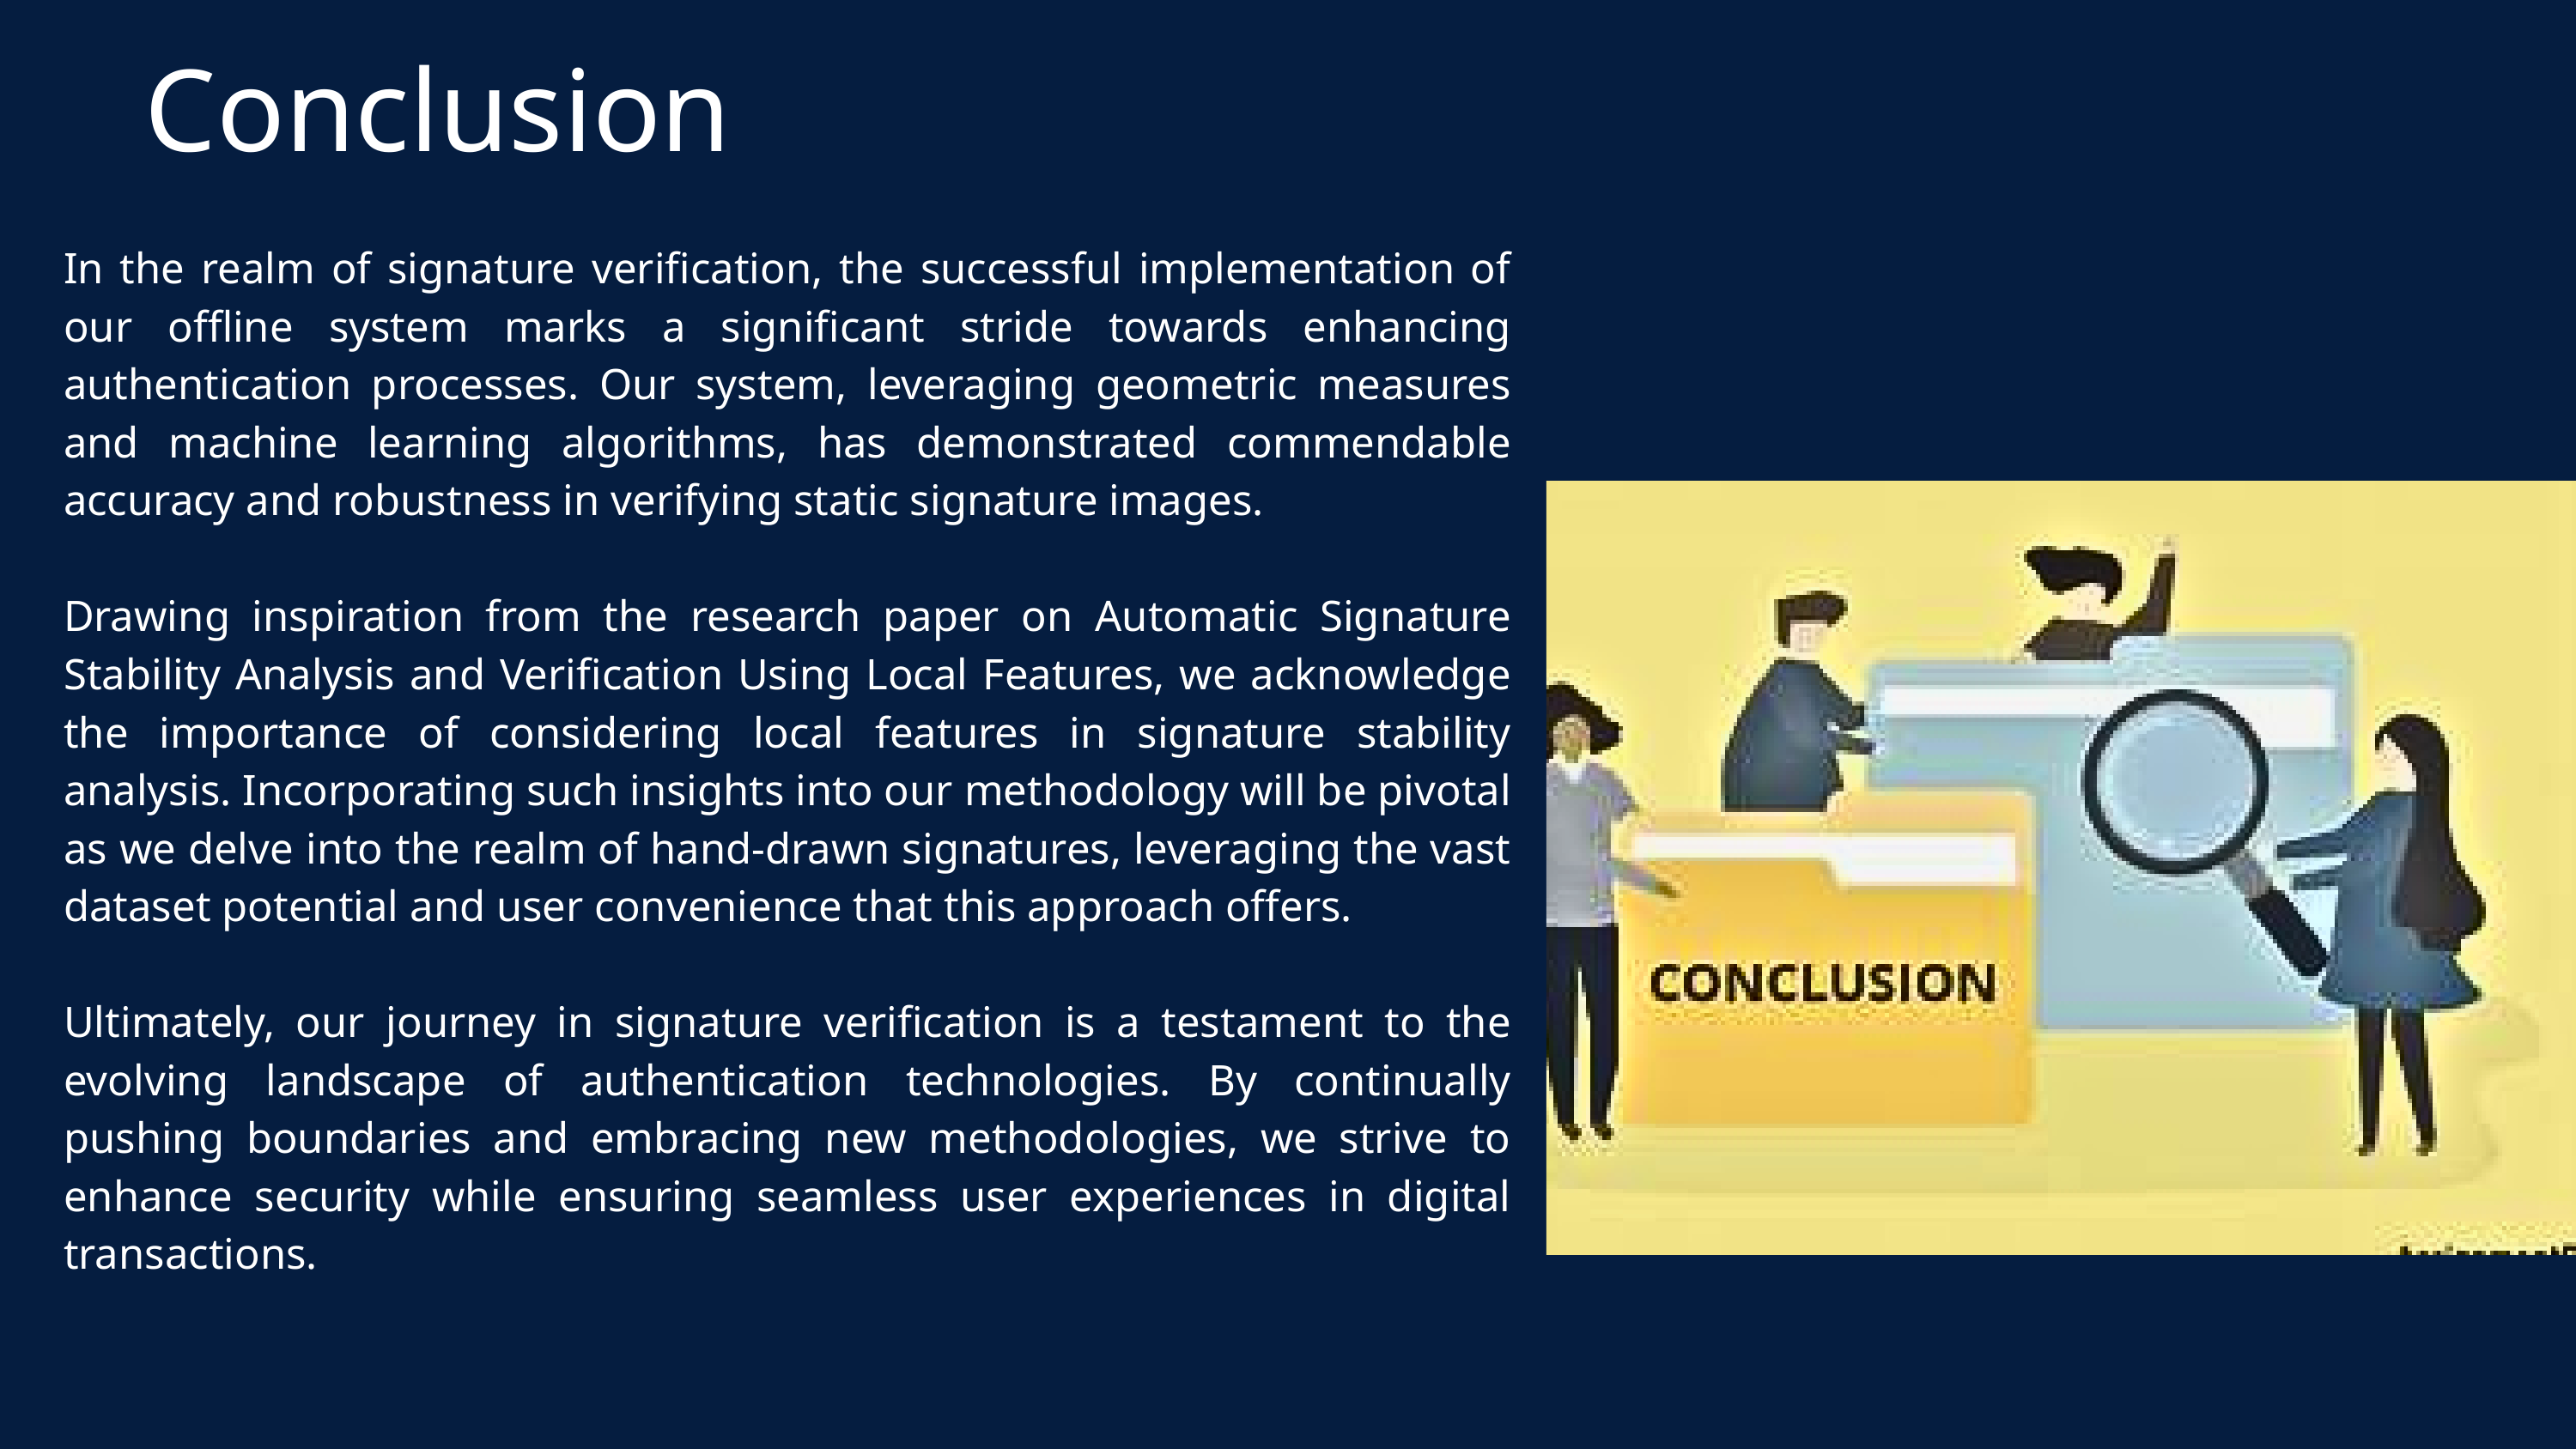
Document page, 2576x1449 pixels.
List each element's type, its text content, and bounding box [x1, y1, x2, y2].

text_box In the realm of signature verification, the successful implementation of our offline system marks a significant stride towards enhancing authentication processes. Our system, leveraging geometric measures and machine learning algorithms, has demonstrated commendable accuracy and robustness in verifying static signature images. Drawing inspiration from the research paper on Automatic Signature Stability Analysis and Verification Using Local Features, we acknowledge the importance of considering local features in signature stability analysis. Incorporating such insights into our methodology will be pivotal as we delve into the realm of hand-drawn signatures, leveraging the vast dataset potential and user convenience that this approach offers. Ultimately, our journey in signature verification is a testament to the evolving landscape of authentication technologies. By continually pushing boundaries and embracing new methodologies, we strive to enhance security while ensuring seamless user experiences in digital transactions. [64, 233, 1514, 1278]
text_box Conclusion [144, 38, 891, 175]
text_box [1546, 481, 2576, 1255]
